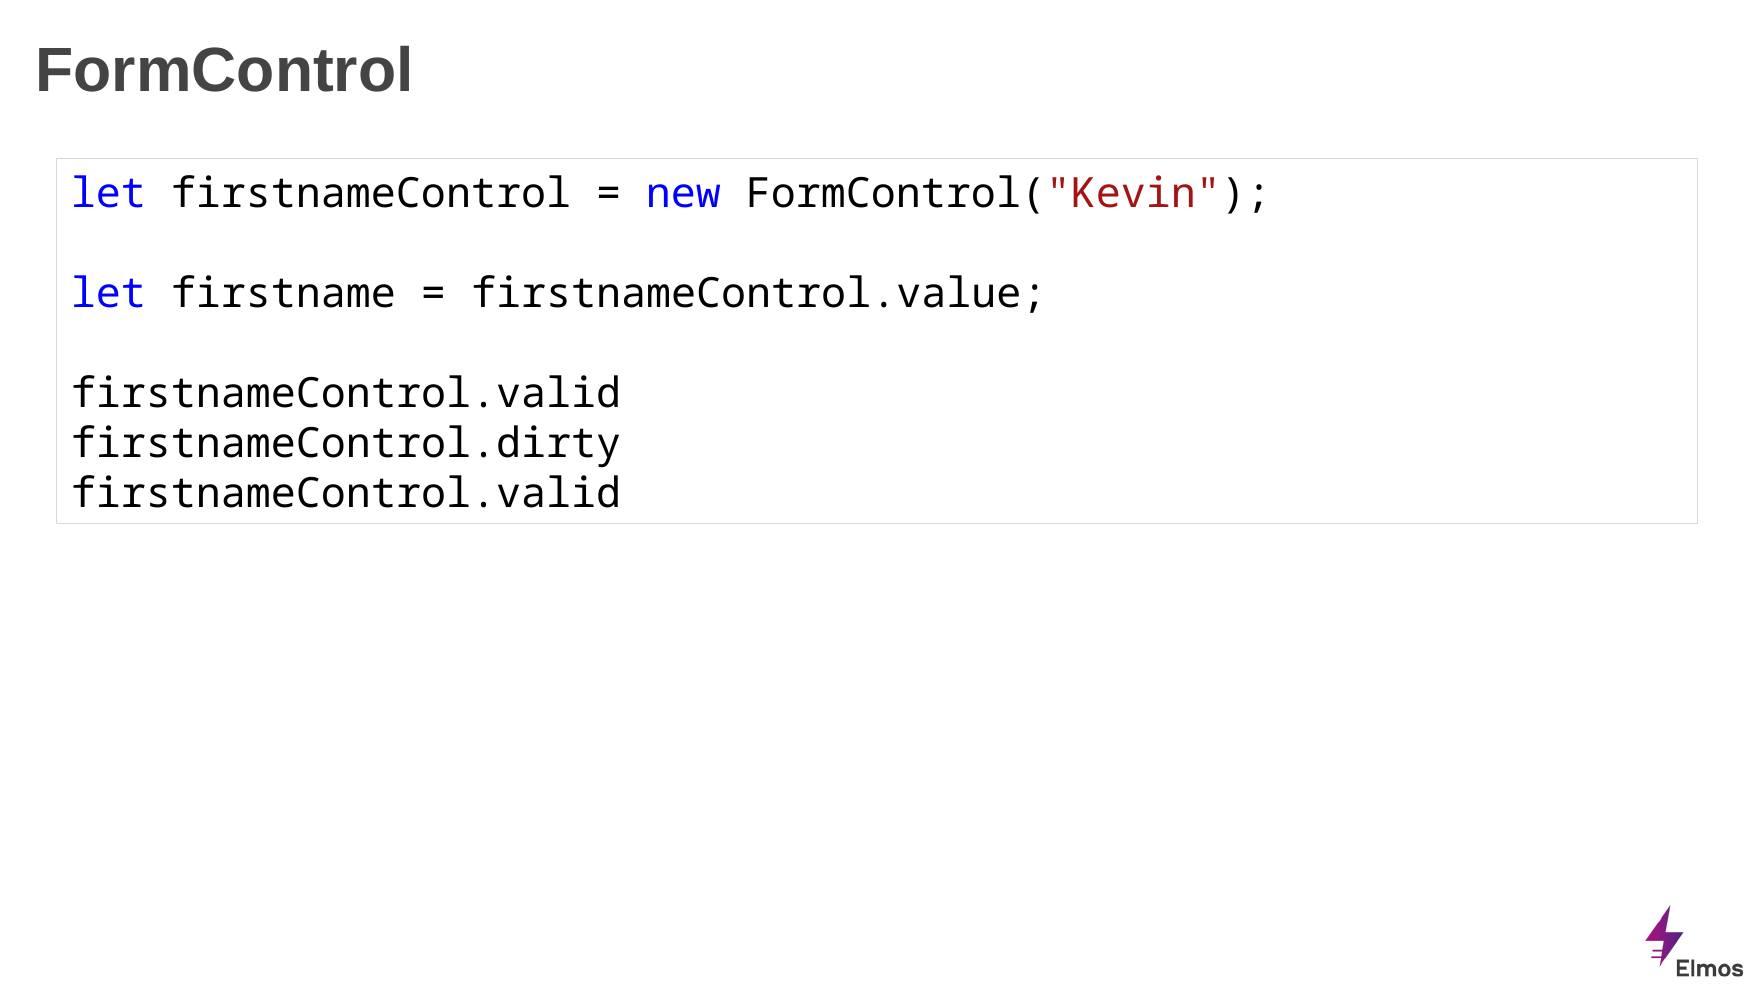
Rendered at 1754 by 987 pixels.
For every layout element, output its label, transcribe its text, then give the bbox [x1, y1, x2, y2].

text_box let firstnameControl = new FormControl("Kevin"); let firstname = firstnameControl.value; firstnameControl.valid firstnameControl.dirty firstnameControl.valid [56, 158, 1698, 524]
picture [1645, 905, 1743, 977]
title FormControl [35, 29, 1721, 133]
